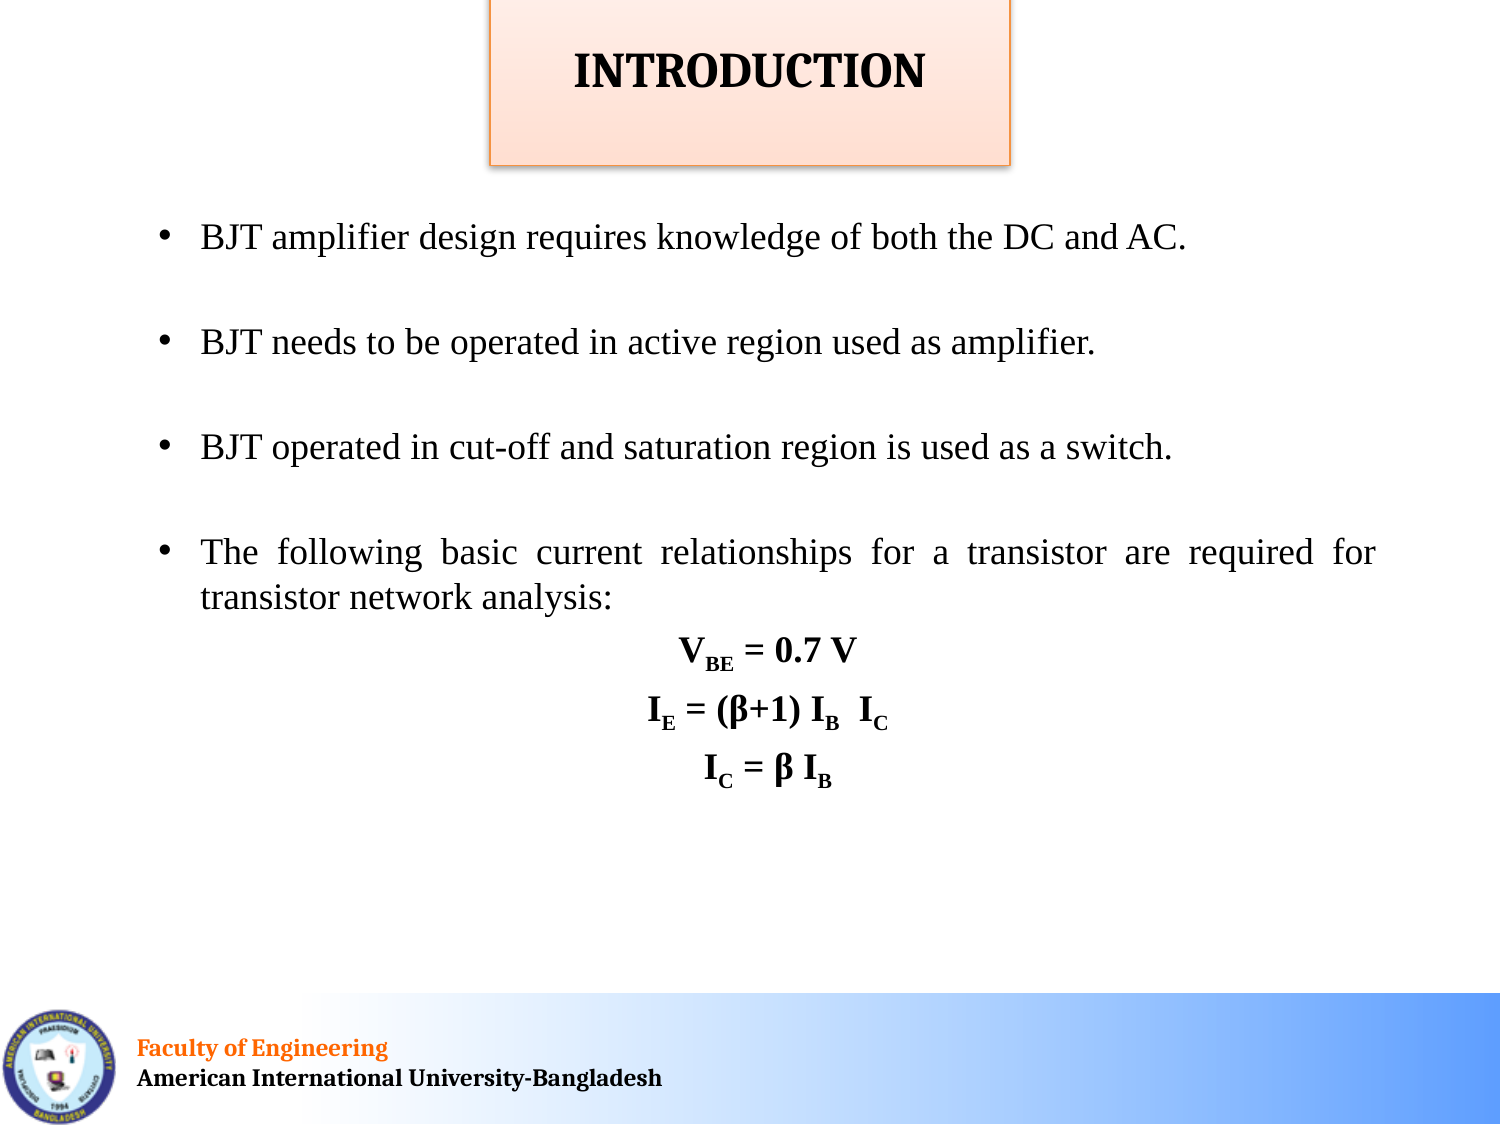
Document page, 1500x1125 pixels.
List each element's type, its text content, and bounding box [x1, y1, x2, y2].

picture [0, 1007, 119, 1125]
title INTRODUCTION [489, 0, 1011, 166]
